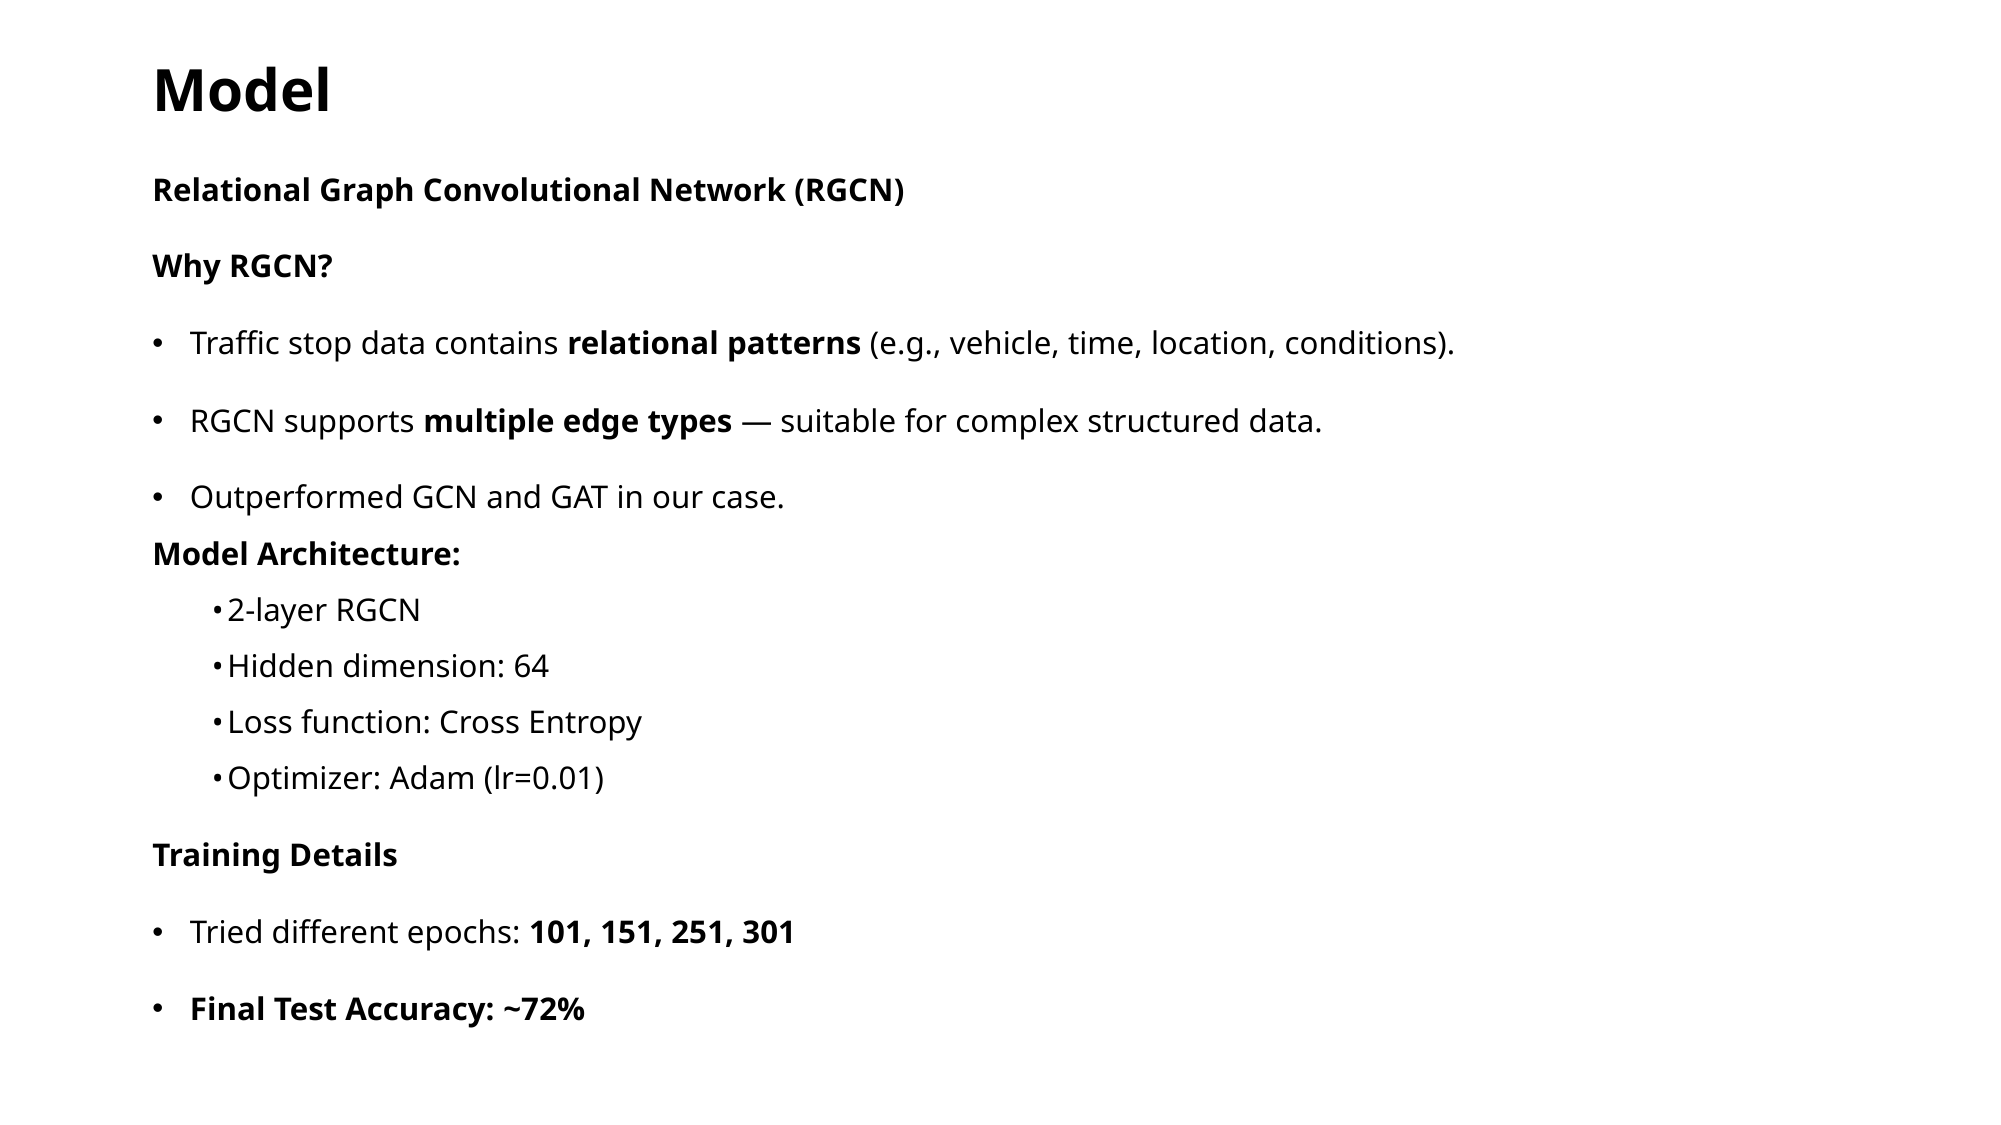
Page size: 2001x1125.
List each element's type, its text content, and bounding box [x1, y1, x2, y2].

list Relational Graph Convolutional Network (RGCN) Why RGCN? Traffic stop data contains relational patterns (e.g., vehicle, time, location, conditions). RGCN supports multiple edge types — suitable for complex structured data. Outperformed GCN and GAT in our case. Model Architecture: 2-layer RGCN Hidden dimension: 64 Loss function: Cross Entropy Optimizer: Adam (lr=0.01) Training Details Tried different epochs: 101, 151, 251, 301 Final Test Accuracy: ~72% [137, 143, 1863, 982]
title Model [137, 53, 1863, 132]
